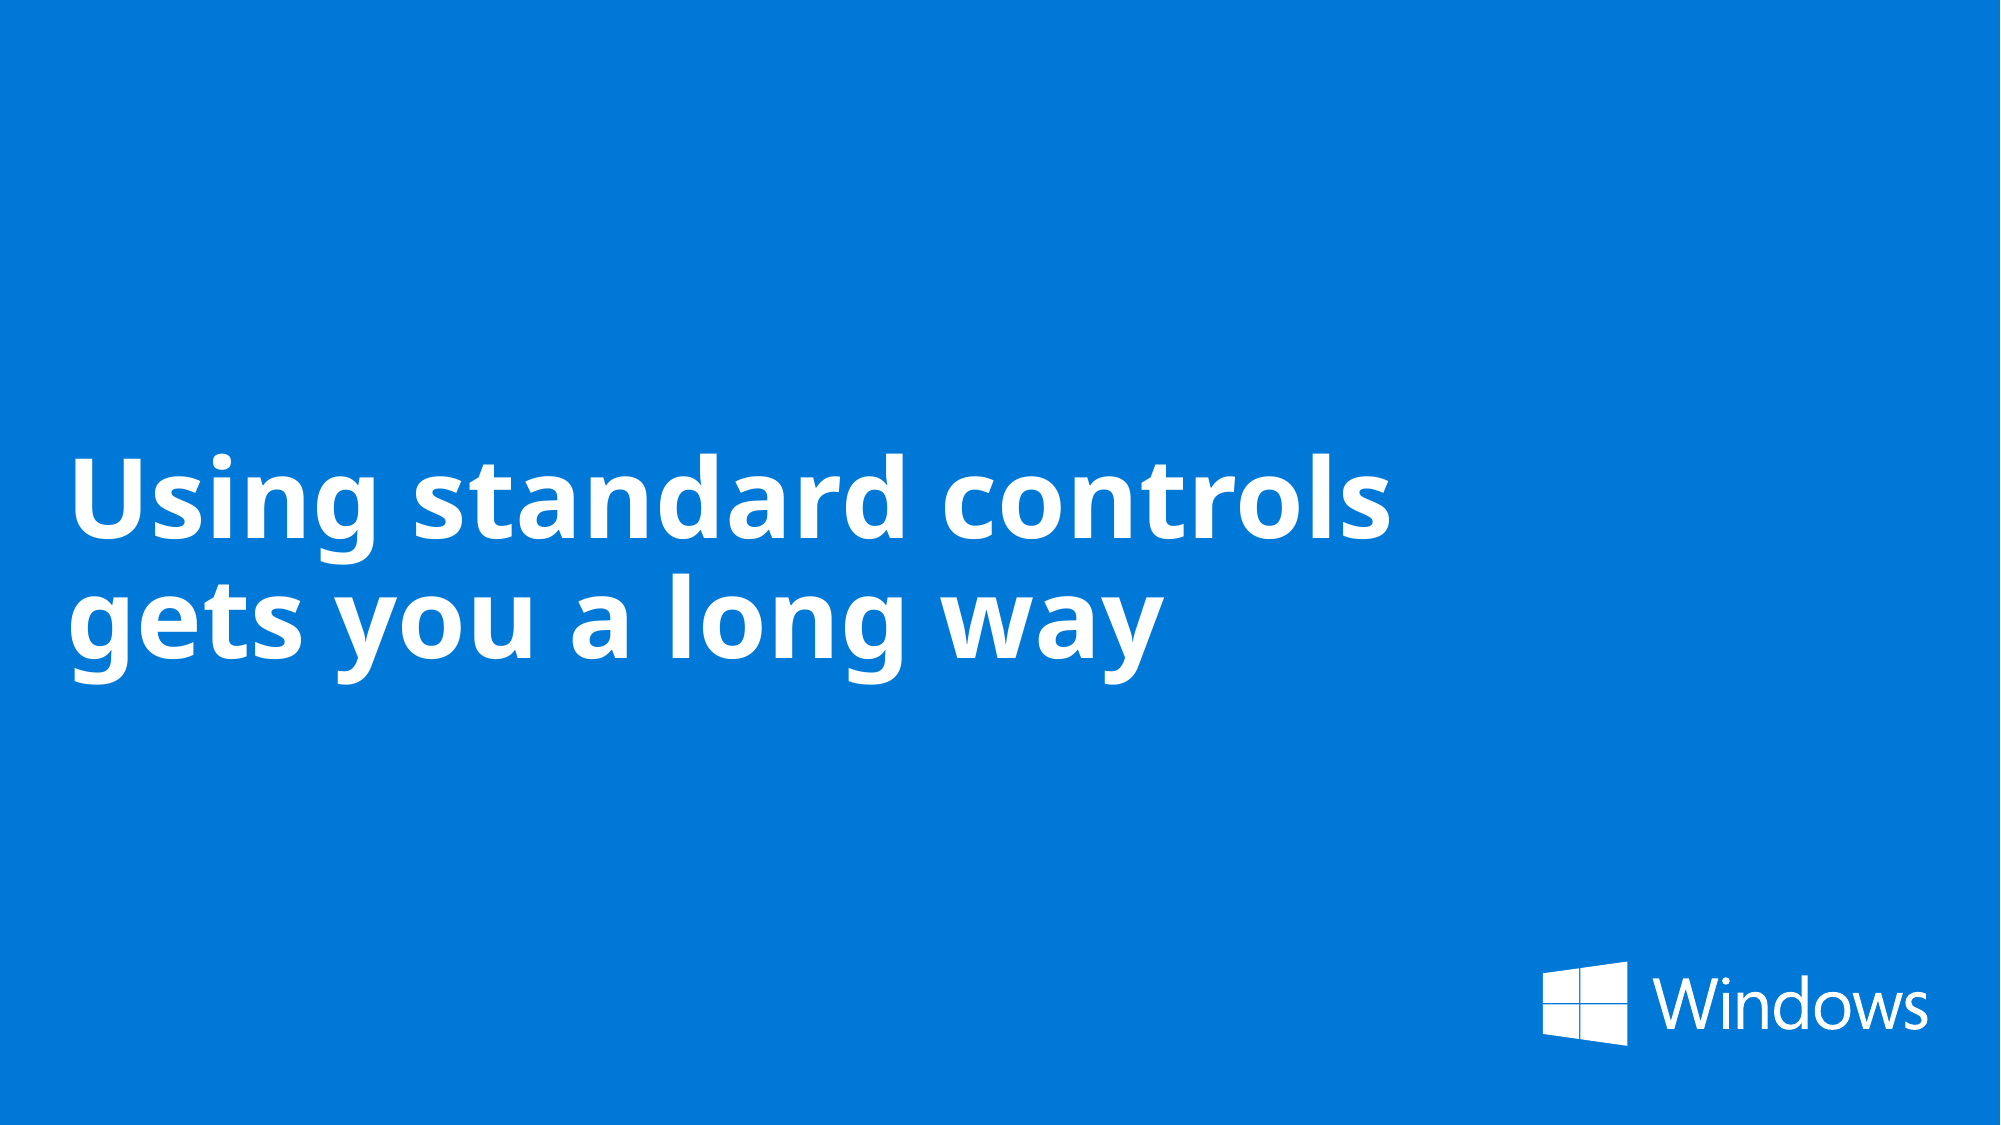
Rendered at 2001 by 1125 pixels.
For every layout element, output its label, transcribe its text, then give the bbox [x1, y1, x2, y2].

title Using standard controls gets you a long way [44, 423, 1954, 702]
